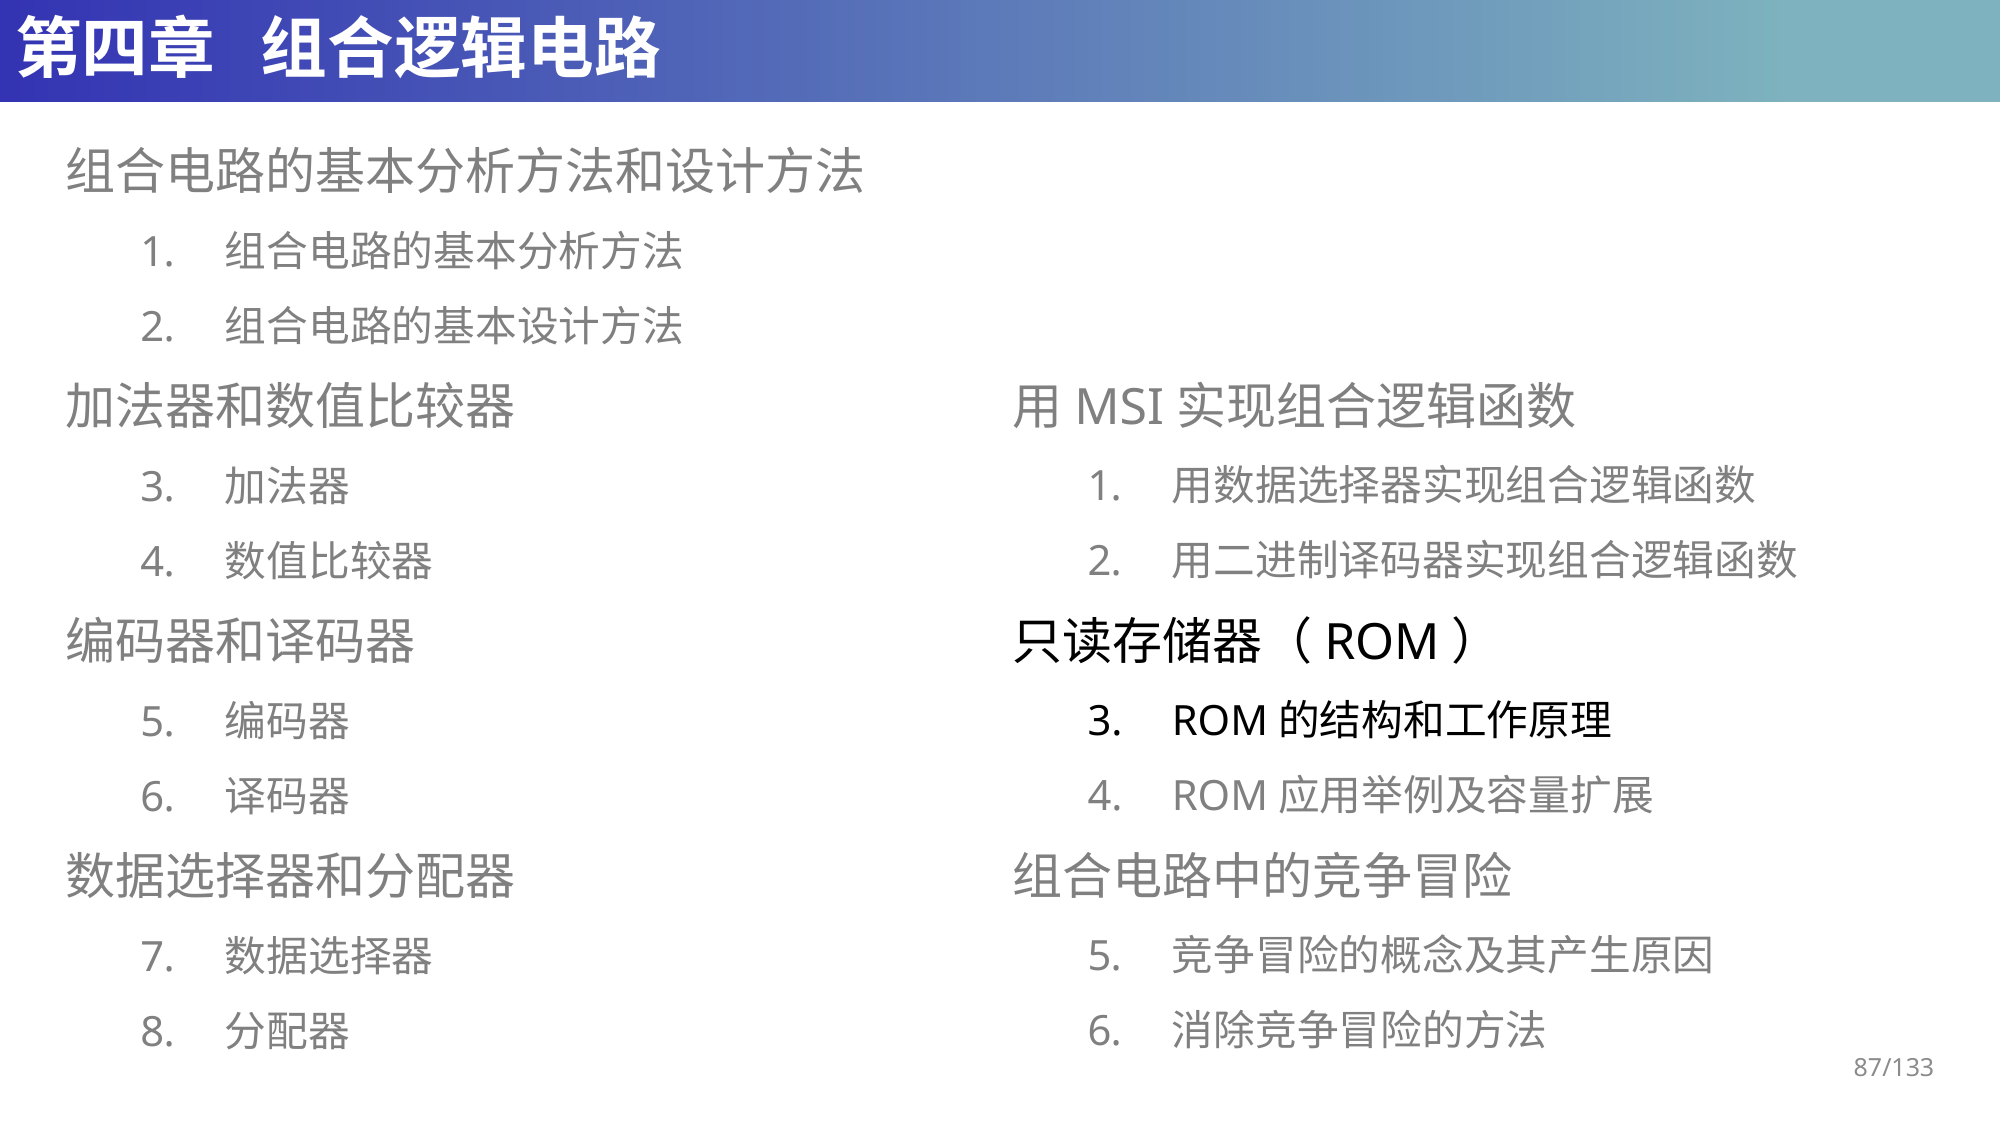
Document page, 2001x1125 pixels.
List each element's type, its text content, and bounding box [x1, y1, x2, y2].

text_box 组合电路的基本分析方法和设计方法 组合电路的基本分析方法 组合电路的基本设计方法 加法器和数值比较器 加法器 数值比较器 编码器和译码器 编码器 译码器 数据选择器和分配器 数据选择器 分配器 [50, 132, 1003, 1062]
slide_number 87/133 [1797, 1038, 1950, 1099]
text_box 用MSI实现组合逻辑函数 用数据选择器实现组合逻辑函数 用二进制译码器实现组合逻辑函数 只读存储器（ROM） ROM的结构和工作原理 ROM应用举例及容量扩展 组合电路中的竞争冒险 竞争冒险的概念及其产生原因 消除竞争冒险的方法 [997, 366, 1950, 1062]
title 第四章 组合逻辑电路 [0, 0, 2000, 102]
